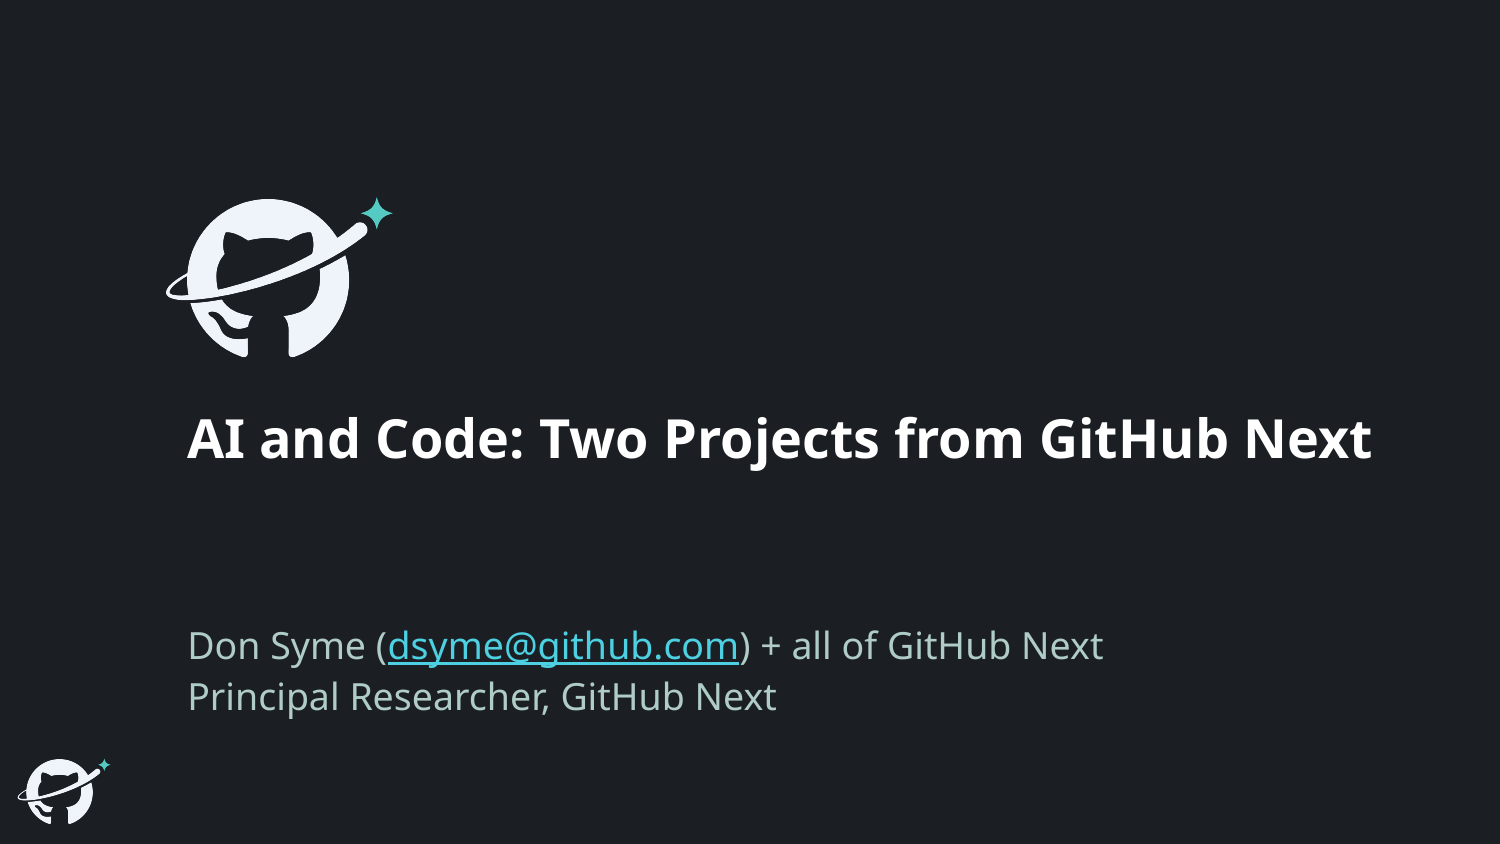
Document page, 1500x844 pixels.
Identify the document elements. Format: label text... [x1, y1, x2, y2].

subtitle Don Syme (dsyme@github.com) + all of GitHub Next Principal Researcher, GitHub Next [187, 619, 1253, 750]
title AI and Code: Two Projects from GitHub Next [187, 401, 1477, 509]
picture [109, 119, 427, 437]
picture [0, 726, 125, 844]
